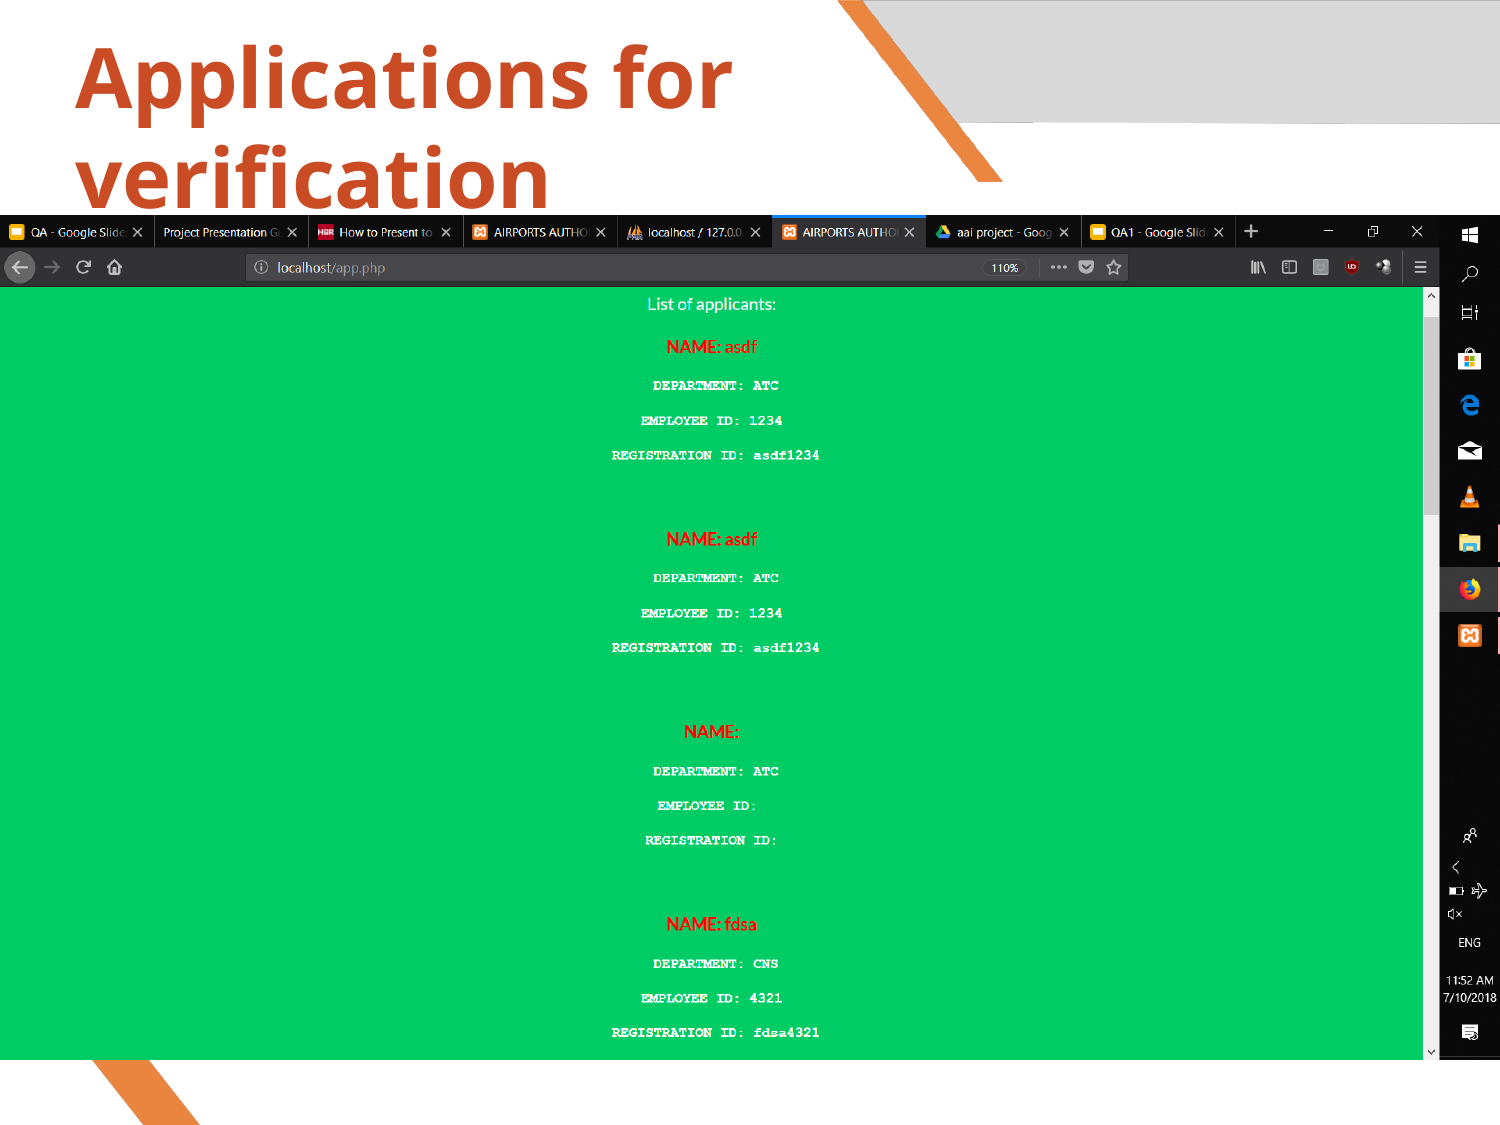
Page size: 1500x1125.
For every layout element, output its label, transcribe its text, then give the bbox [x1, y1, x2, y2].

picture [837, 0, 1500, 182]
picture [0, 215, 1500, 1125]
title Applications for verification [75, 59, 875, 191]
